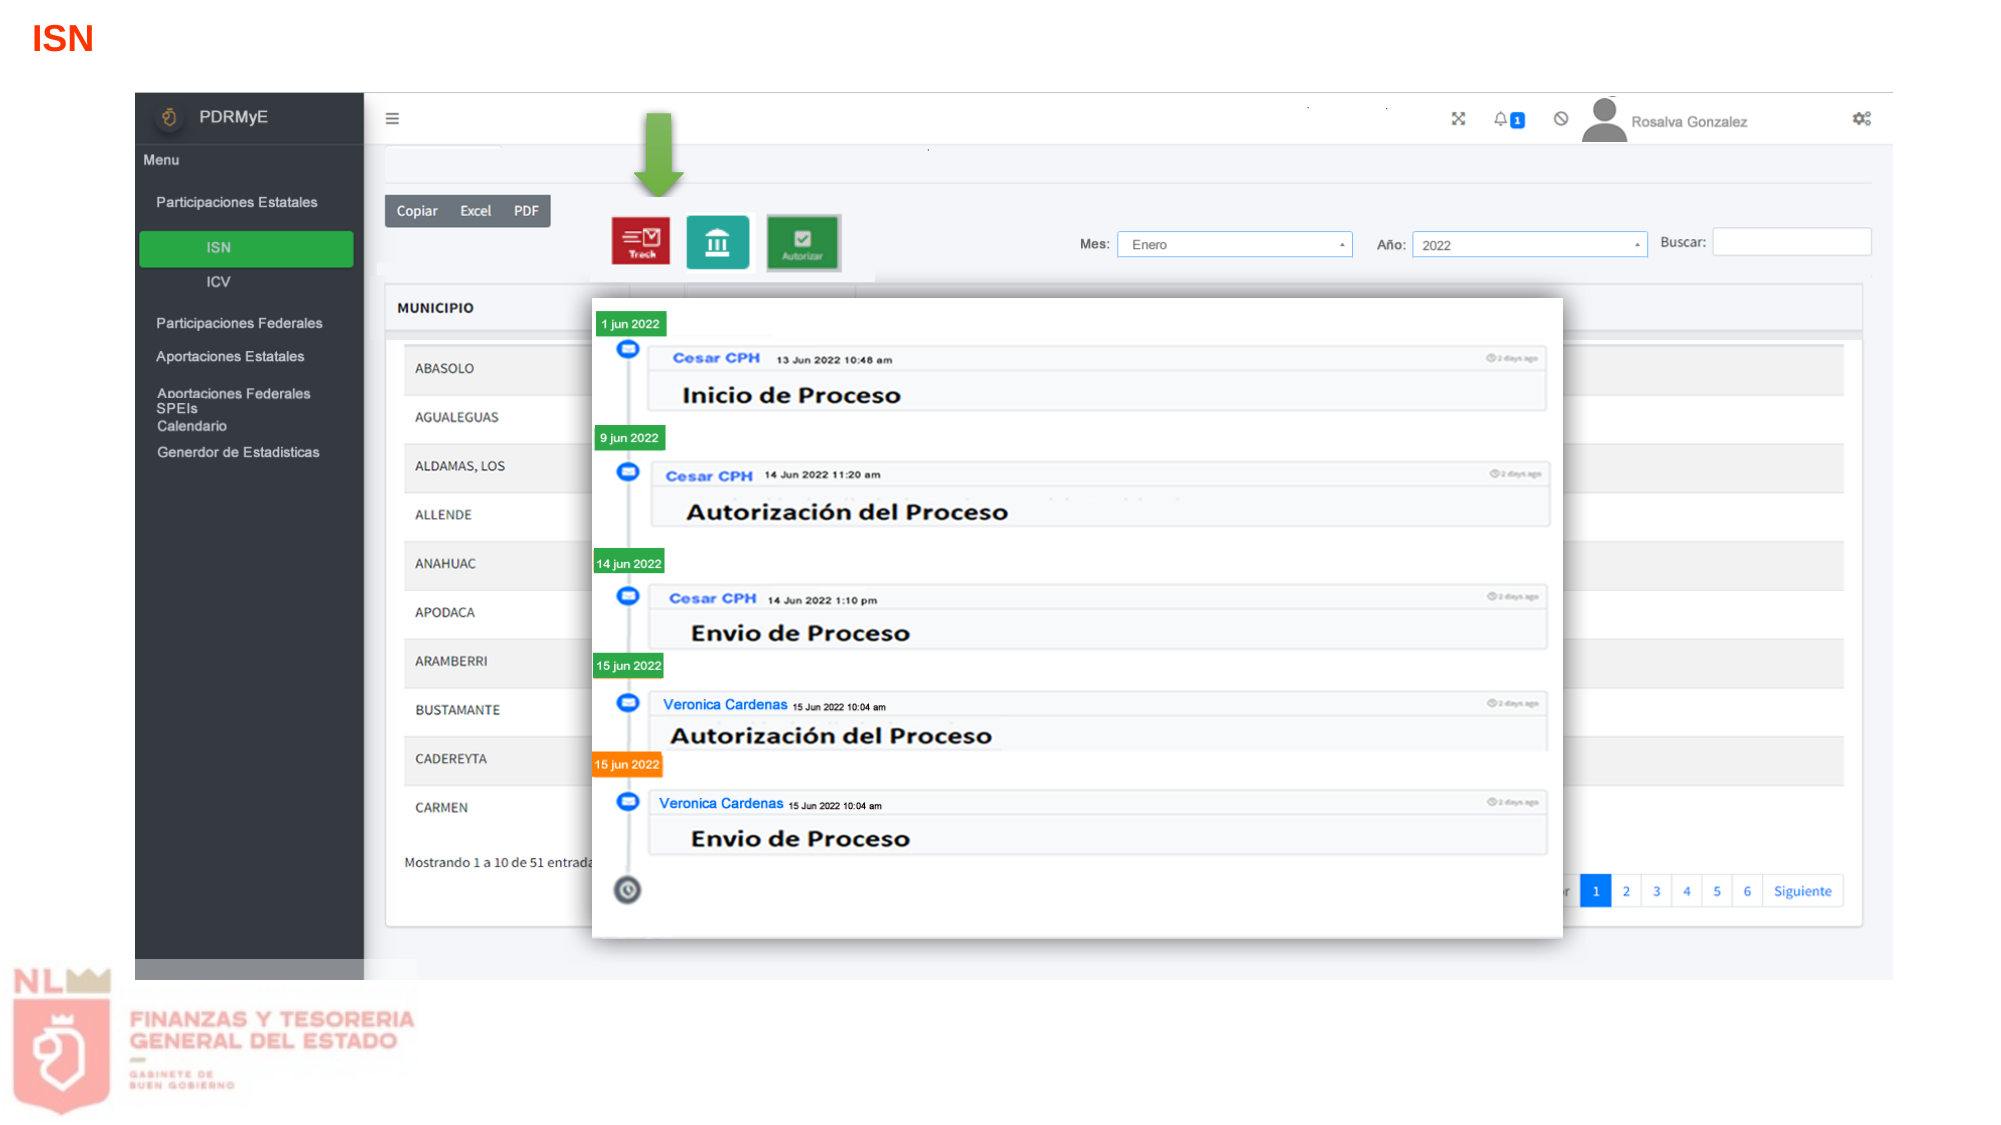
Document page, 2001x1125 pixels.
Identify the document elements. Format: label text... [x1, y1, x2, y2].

picture [154, 398, 206, 417]
text_box [2, 958, 420, 1123]
text_box ISN [17, 6, 821, 67]
picture [592, 298, 1563, 939]
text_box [135, 92, 1893, 980]
picture [1579, 97, 1824, 142]
picture [590, 197, 875, 282]
